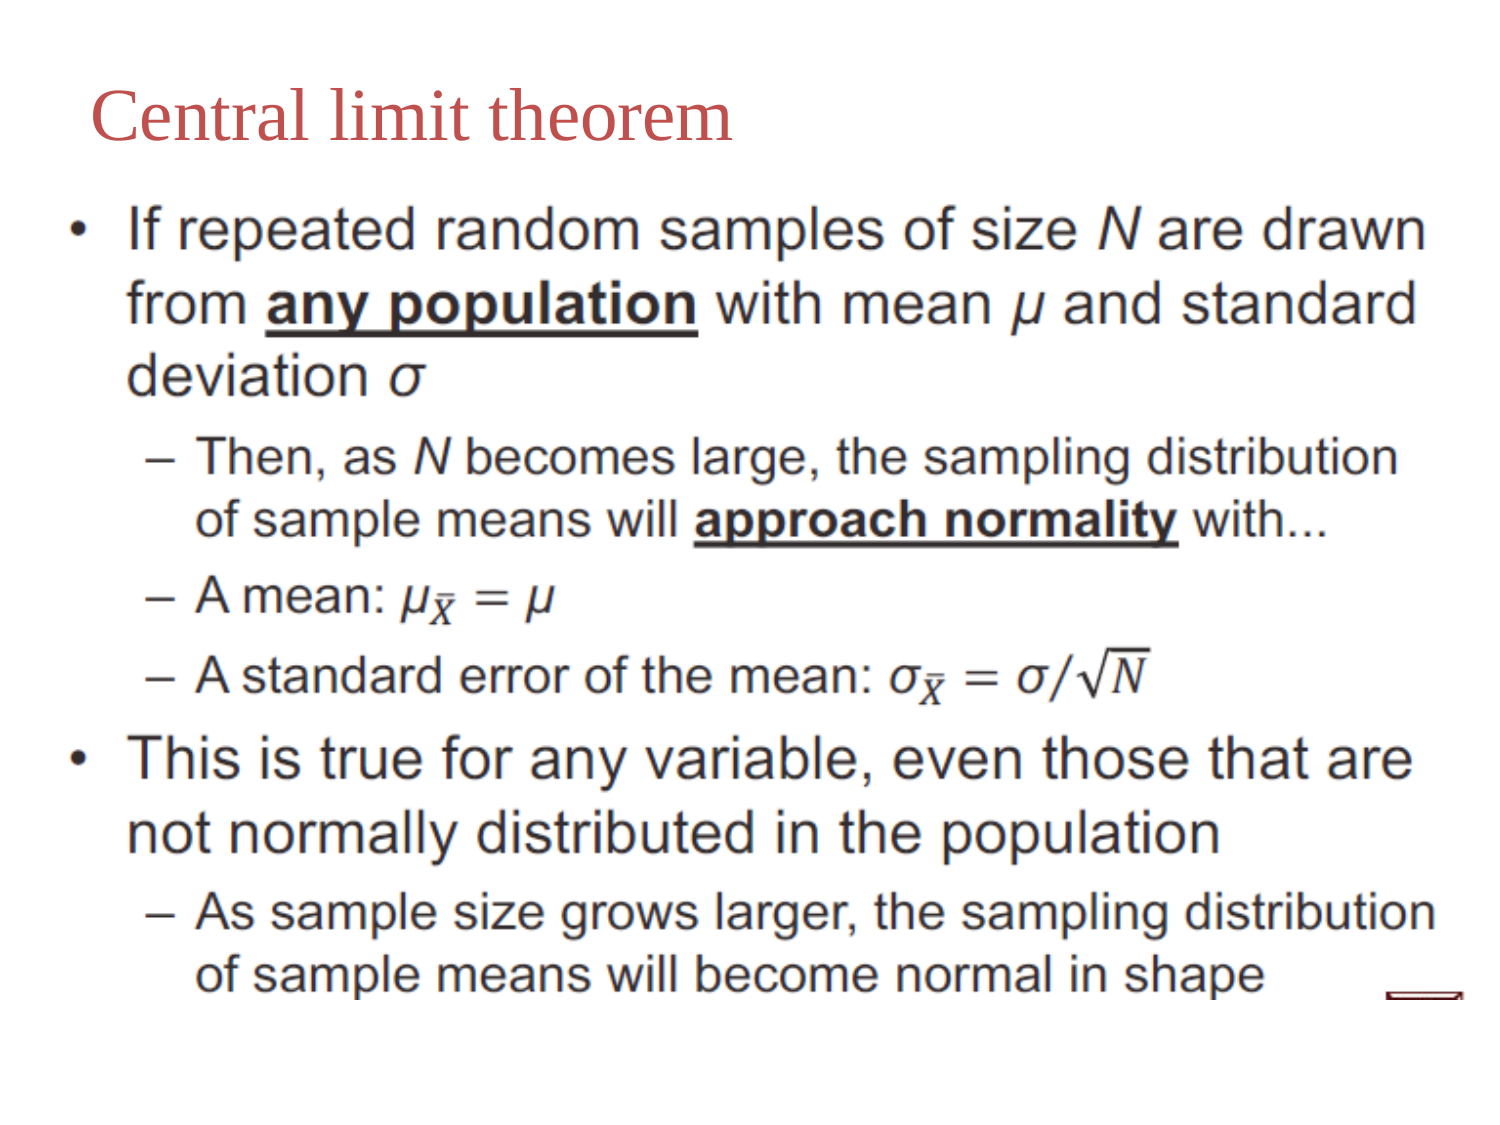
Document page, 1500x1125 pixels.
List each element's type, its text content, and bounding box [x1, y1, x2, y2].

picture [62, 162, 1488, 1001]
title Central limit theorem [75, 45, 1425, 160]
